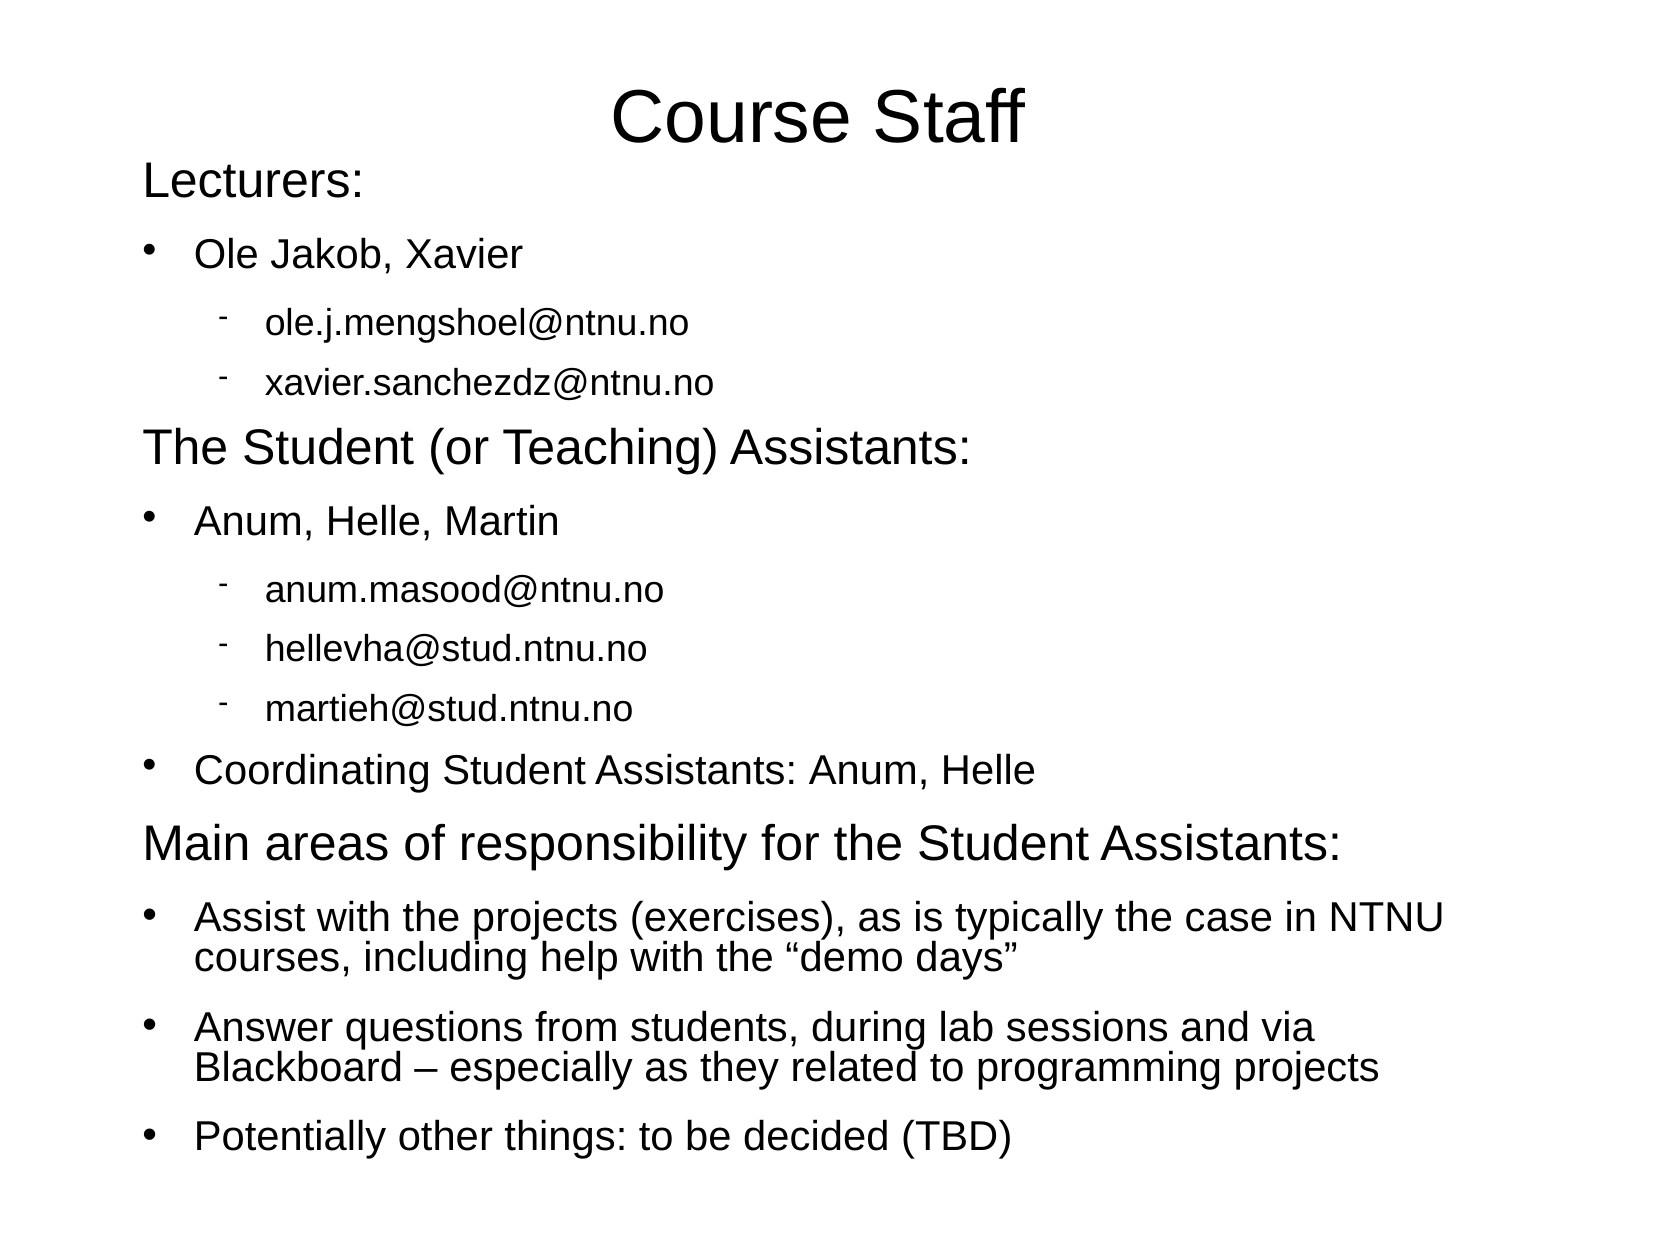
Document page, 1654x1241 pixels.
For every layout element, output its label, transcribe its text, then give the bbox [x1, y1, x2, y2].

list Lecturers: Ole Jakob, Xavier ole.j.mengshoel@ntnu.no xavier.sanchezdz@ntnu.no The Student (or Teaching) Assistants: Anum, Helle, Martin anum.masood@ntnu.no hellevha@stud.ntnu.no martieh@stud.ntnu.no Coordinating Student Assistants: Anum, Helle Main areas of responsibility for the Student Assistants: Assist with the projects (exercises), as is typically the case in NTNU courses, including help with the “demo days” Answer questions from students, during lab sessions and via Blackboard – especially as they related to programming projects Potentially other things: to be decided (TBD) [125, 159, 1529, 979]
title Course Staff [75, 24, 1562, 231]
